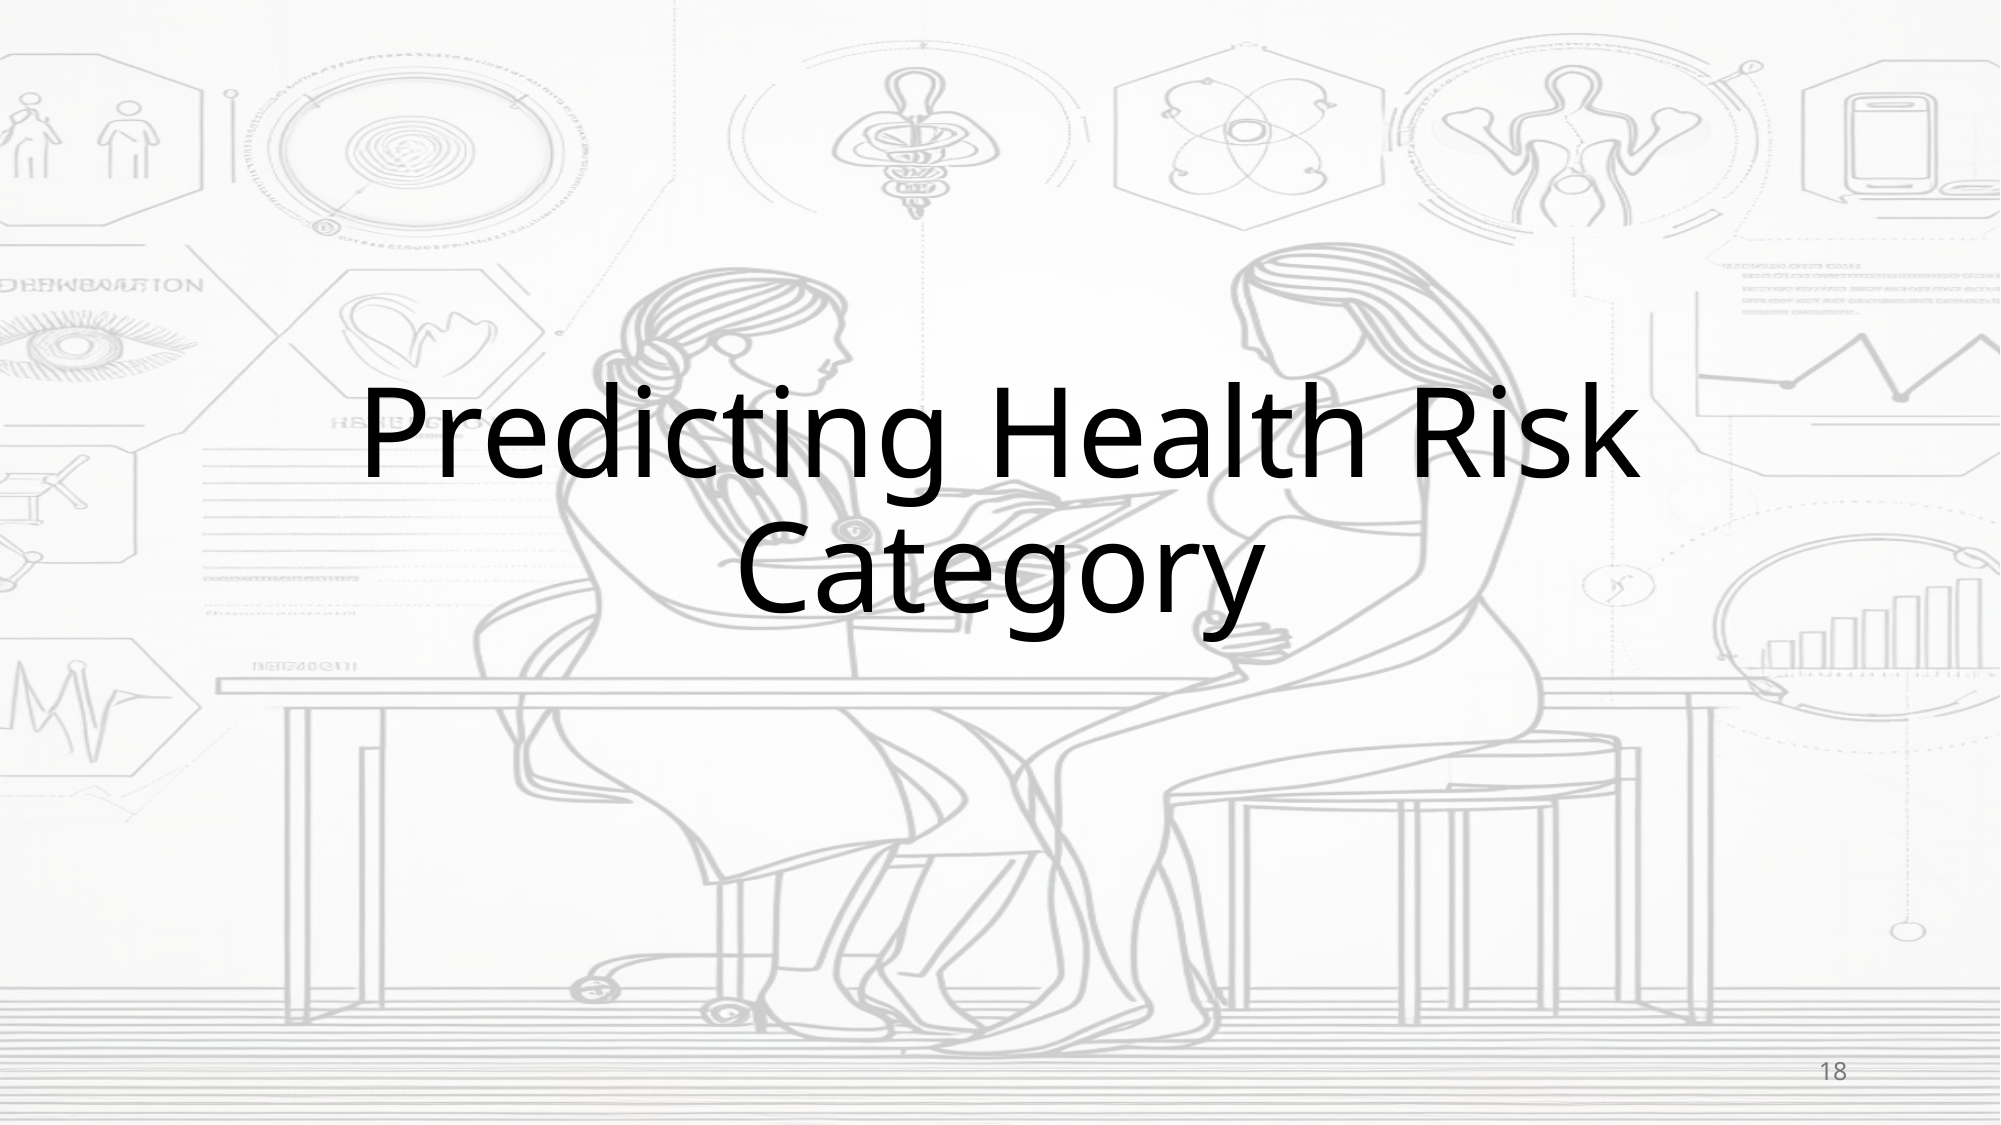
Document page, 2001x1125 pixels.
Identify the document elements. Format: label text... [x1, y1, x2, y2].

title Predicting Health Risk Category [137, 319, 1863, 648]
slide_number 18 [1412, 1042, 1863, 1103]
